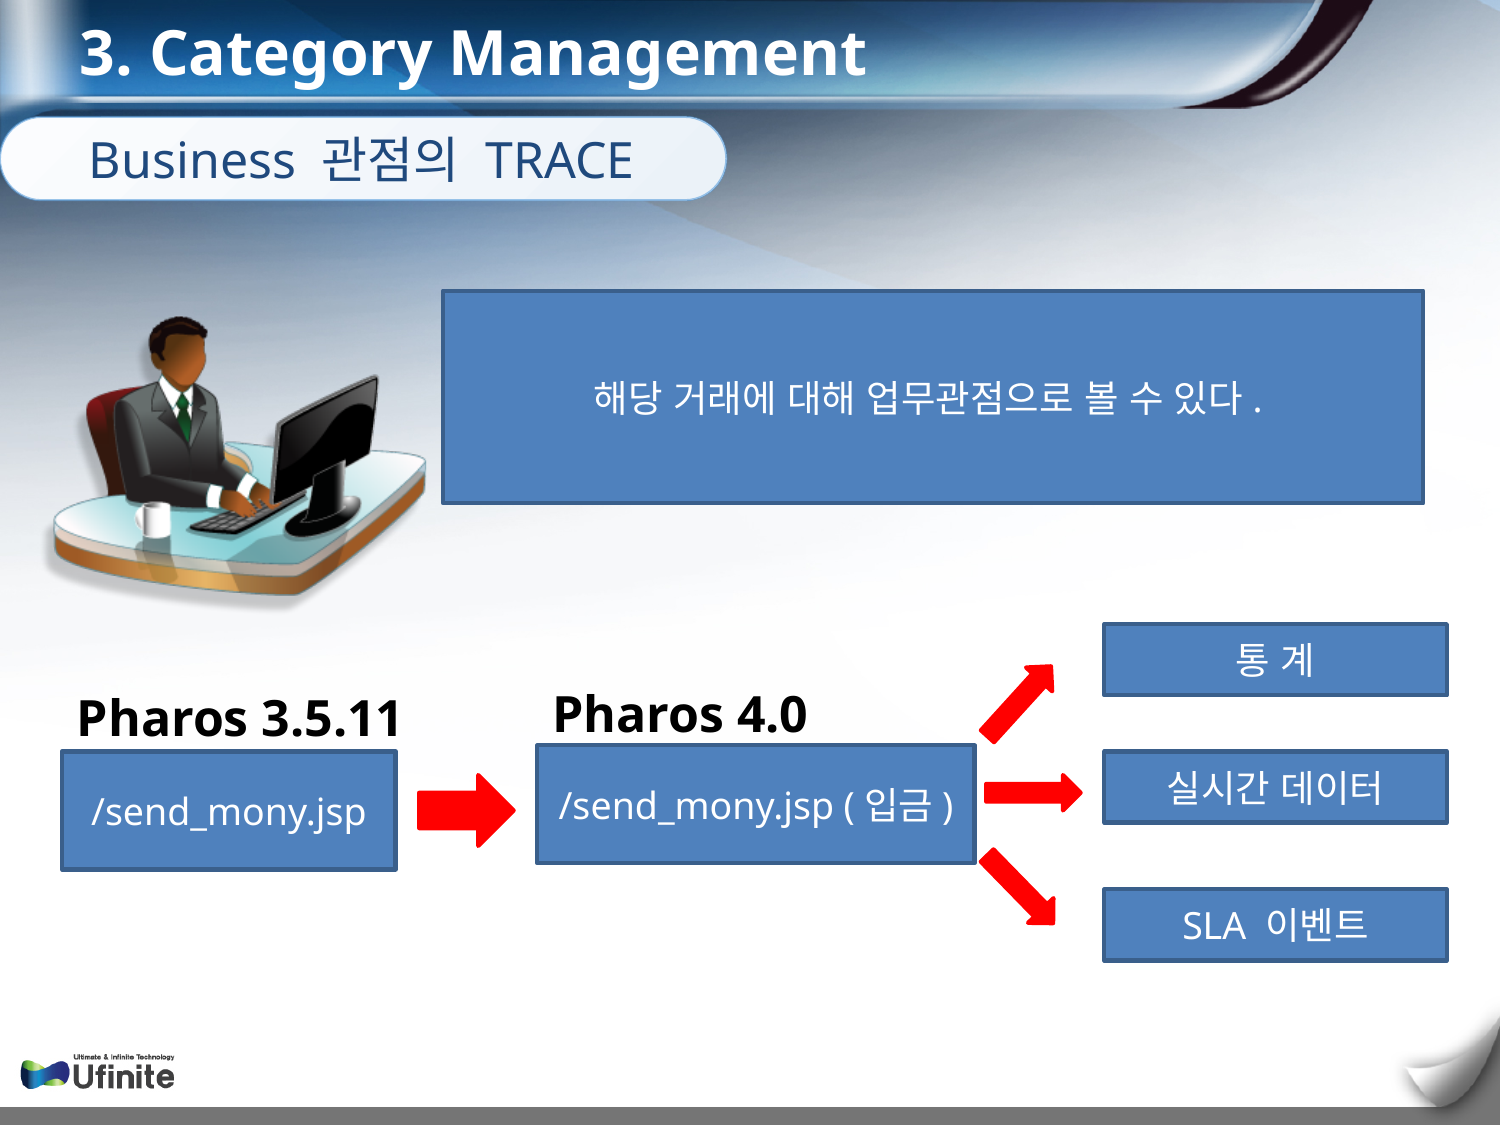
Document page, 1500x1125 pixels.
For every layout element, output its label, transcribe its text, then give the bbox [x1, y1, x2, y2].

text_box [417, 773, 516, 848]
text_box [984, 773, 1083, 813]
text_box Pharos 4.0 [537, 645, 911, 750]
text_box /send_mony.jsp (입금) [535, 743, 977, 865]
text_box 실시간 데이터 [1102, 749, 1449, 825]
text_box Business 관점의 TRACE [0, 116, 727, 201]
text_box 통 계 [1102, 622, 1449, 697]
text_box 해당 거래에 대해 업무관점으로 볼 수 있다. [448, 289, 1425, 505]
text_box [978, 664, 1055, 745]
text_box Pharos 3.5.11 [62, 668, 420, 754]
text_box SLA 이벤트 [1102, 887, 1449, 963]
text_box [978, 847, 1056, 926]
text_box /send_mony.jsp [60, 749, 398, 872]
picture [0, 0, 1500, 1125]
text_box 3. Category Management [63, 0, 1118, 104]
